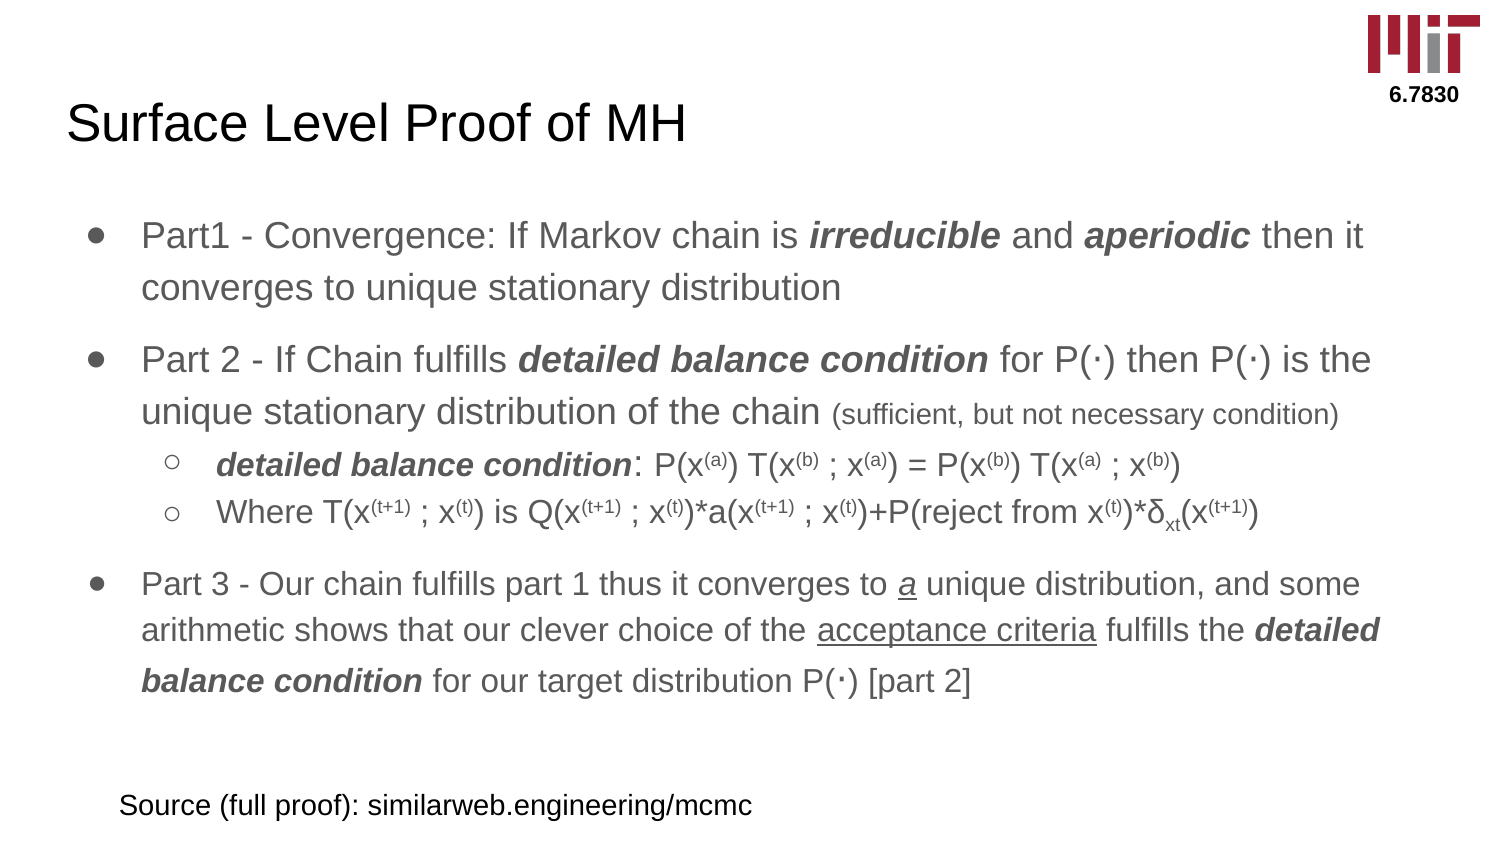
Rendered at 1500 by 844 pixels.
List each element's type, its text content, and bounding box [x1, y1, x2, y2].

picture [1368, 15, 1480, 73]
title Surface Level Proof of MH [51, 72, 1449, 167]
list Part1 - Convergence: If Markov chain is irreducible and aperiodic then it converges to unique stationary distribution Part 2 - If Chain fulfills detailed balance condition for P(⋅) then P(⋅) is the unique stationary distribution of the chain (sufficient, but not necessary condition) detailed balance condition: P(x(a)) T(x(b) ; x(a)) = P(x(b)) T(x(a) ; x(b)) Where T(x(t+1) ; x(t)) is Q(x(t+1) ; x(t))*a(x(t+1) ; x(t))+P(reject from x(t))*δxt(x(t+1)) Part 3 - Our chain fulfills part 1 thus it converges to a unique distribution, and some arithmetic shows that our clever choice of the acceptance criteria fulfills the detailed balance condition for our target distribution P(⋅) [part 2] [51, 189, 1449, 750]
text_box Source (full proof): similarweb.engineering/mcmc [103, 771, 912, 837]
